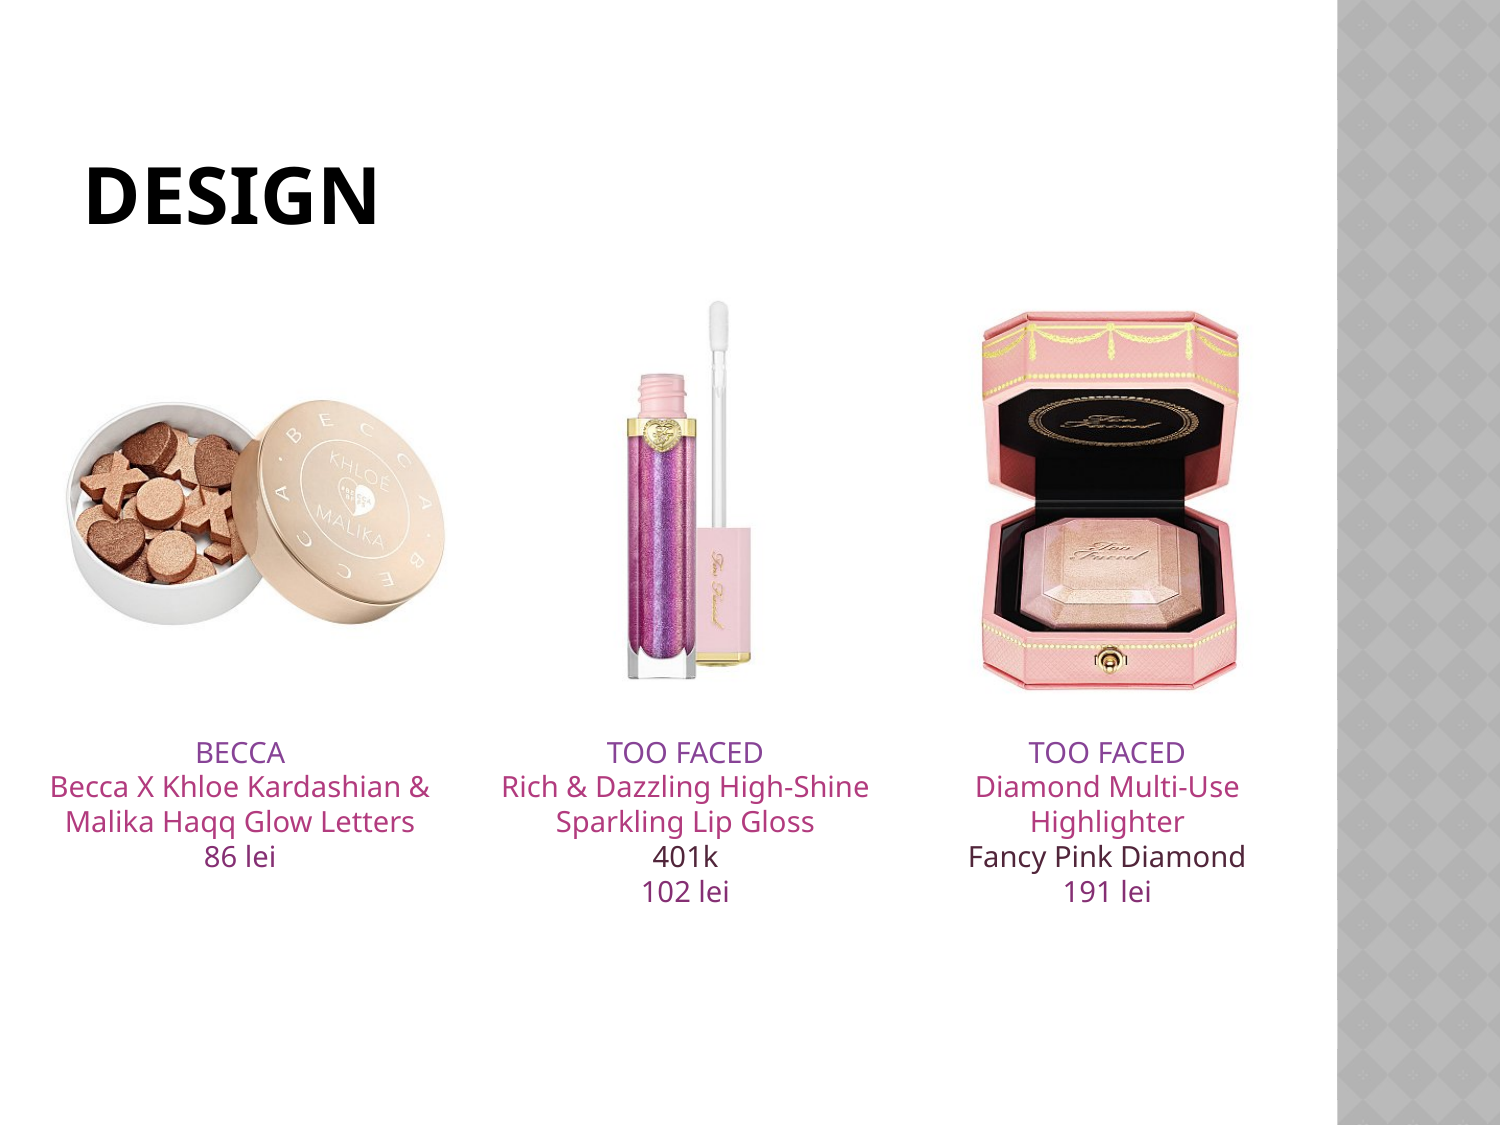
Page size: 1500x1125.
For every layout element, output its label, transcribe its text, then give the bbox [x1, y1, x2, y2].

picture [479, 280, 898, 699]
text_box TOO FACED Rich & Dazzling High-Shine Sparkling Lip Gloss 401k 102 lei [468, 726, 890, 917]
title DESIGN [75, 52, 1263, 240]
text_box TOO FACED Diamond Multi-Use Highlighter Fancy Pink Diamond 191 lei [890, 726, 1325, 917]
text_box BECCA Becca X Khloe Kardashian & Malika Haqq Glow Letters 86 lei [23, 726, 457, 882]
picture [901, 292, 1320, 710]
picture [46, 304, 464, 722]
